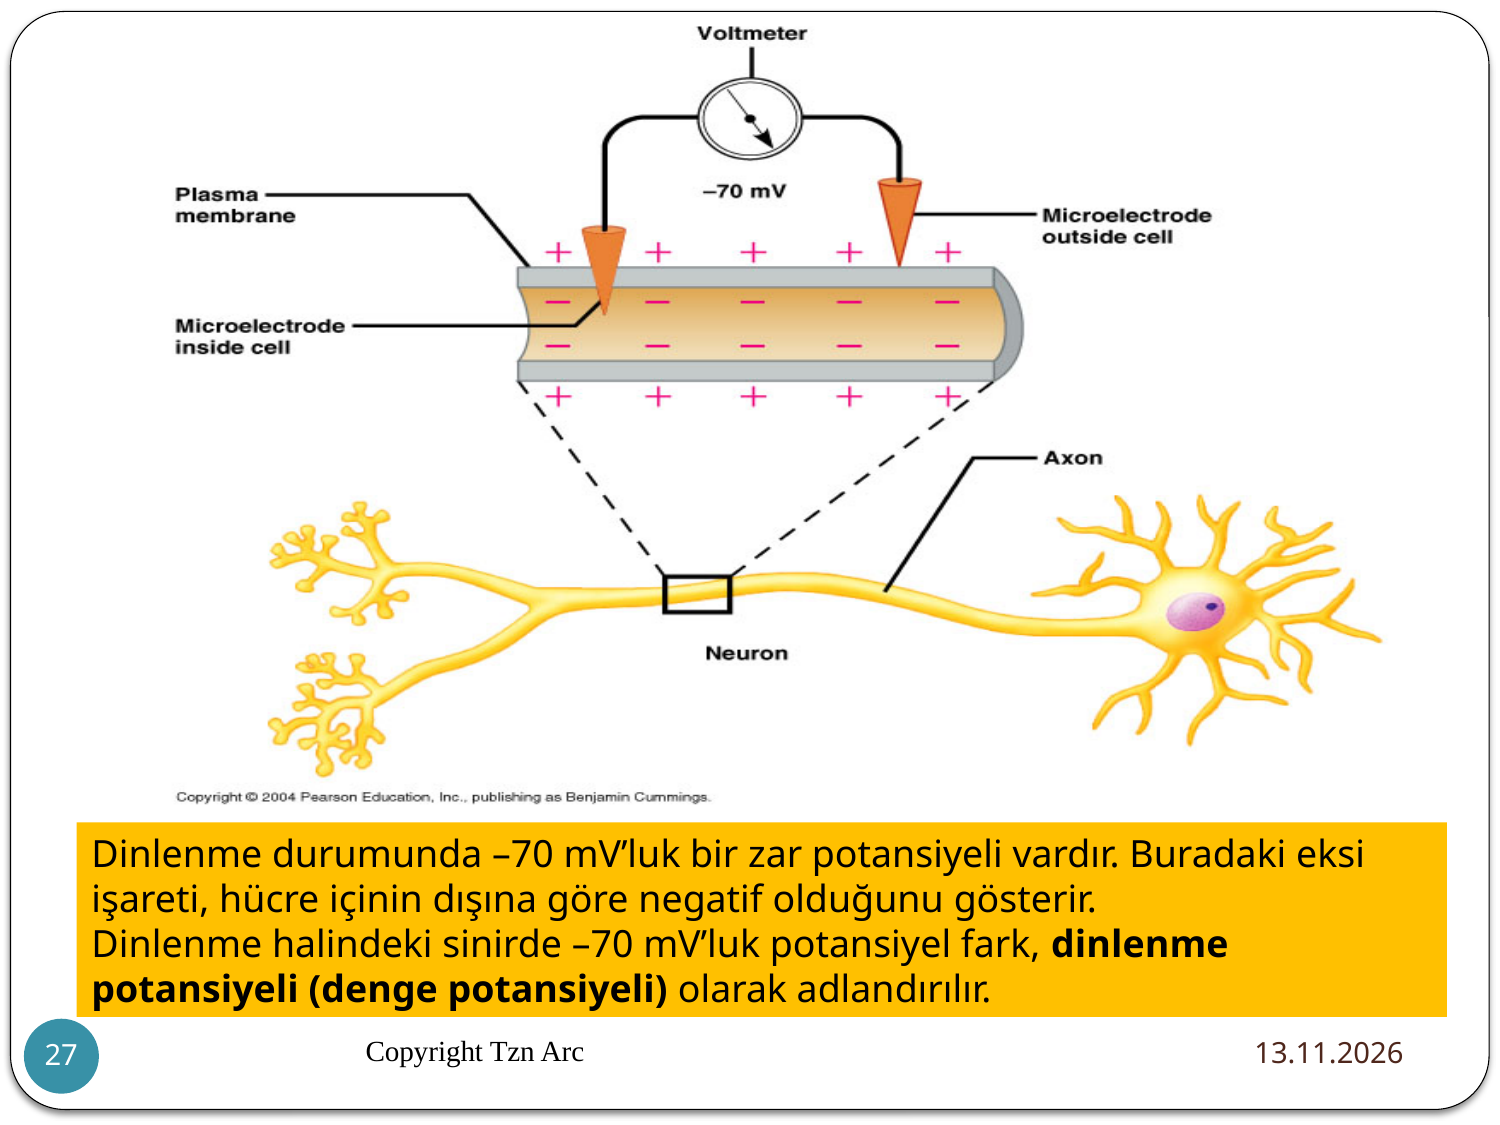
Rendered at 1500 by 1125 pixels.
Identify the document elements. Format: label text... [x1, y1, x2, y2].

footer Copyright Tzn Arc [150, 1012, 800, 1088]
slide_number 27 [23, 1018, 99, 1094]
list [159, 16, 1400, 816]
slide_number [1012, 1015, 1419, 1094]
text_box Dinlenme durumunda –70 mVʼluk bir zar potansiyeli vardır. Buradaki eksi işareti, hücre içinin dışına göre negatif olduğunu gösterir. Dinlenme halindeki sinirde –70 mVʼluk potansiyel fark, dinlenme potansiyeli (denge potansiyeli) olarak adlandırılır. [76, 822, 1447, 1017]
